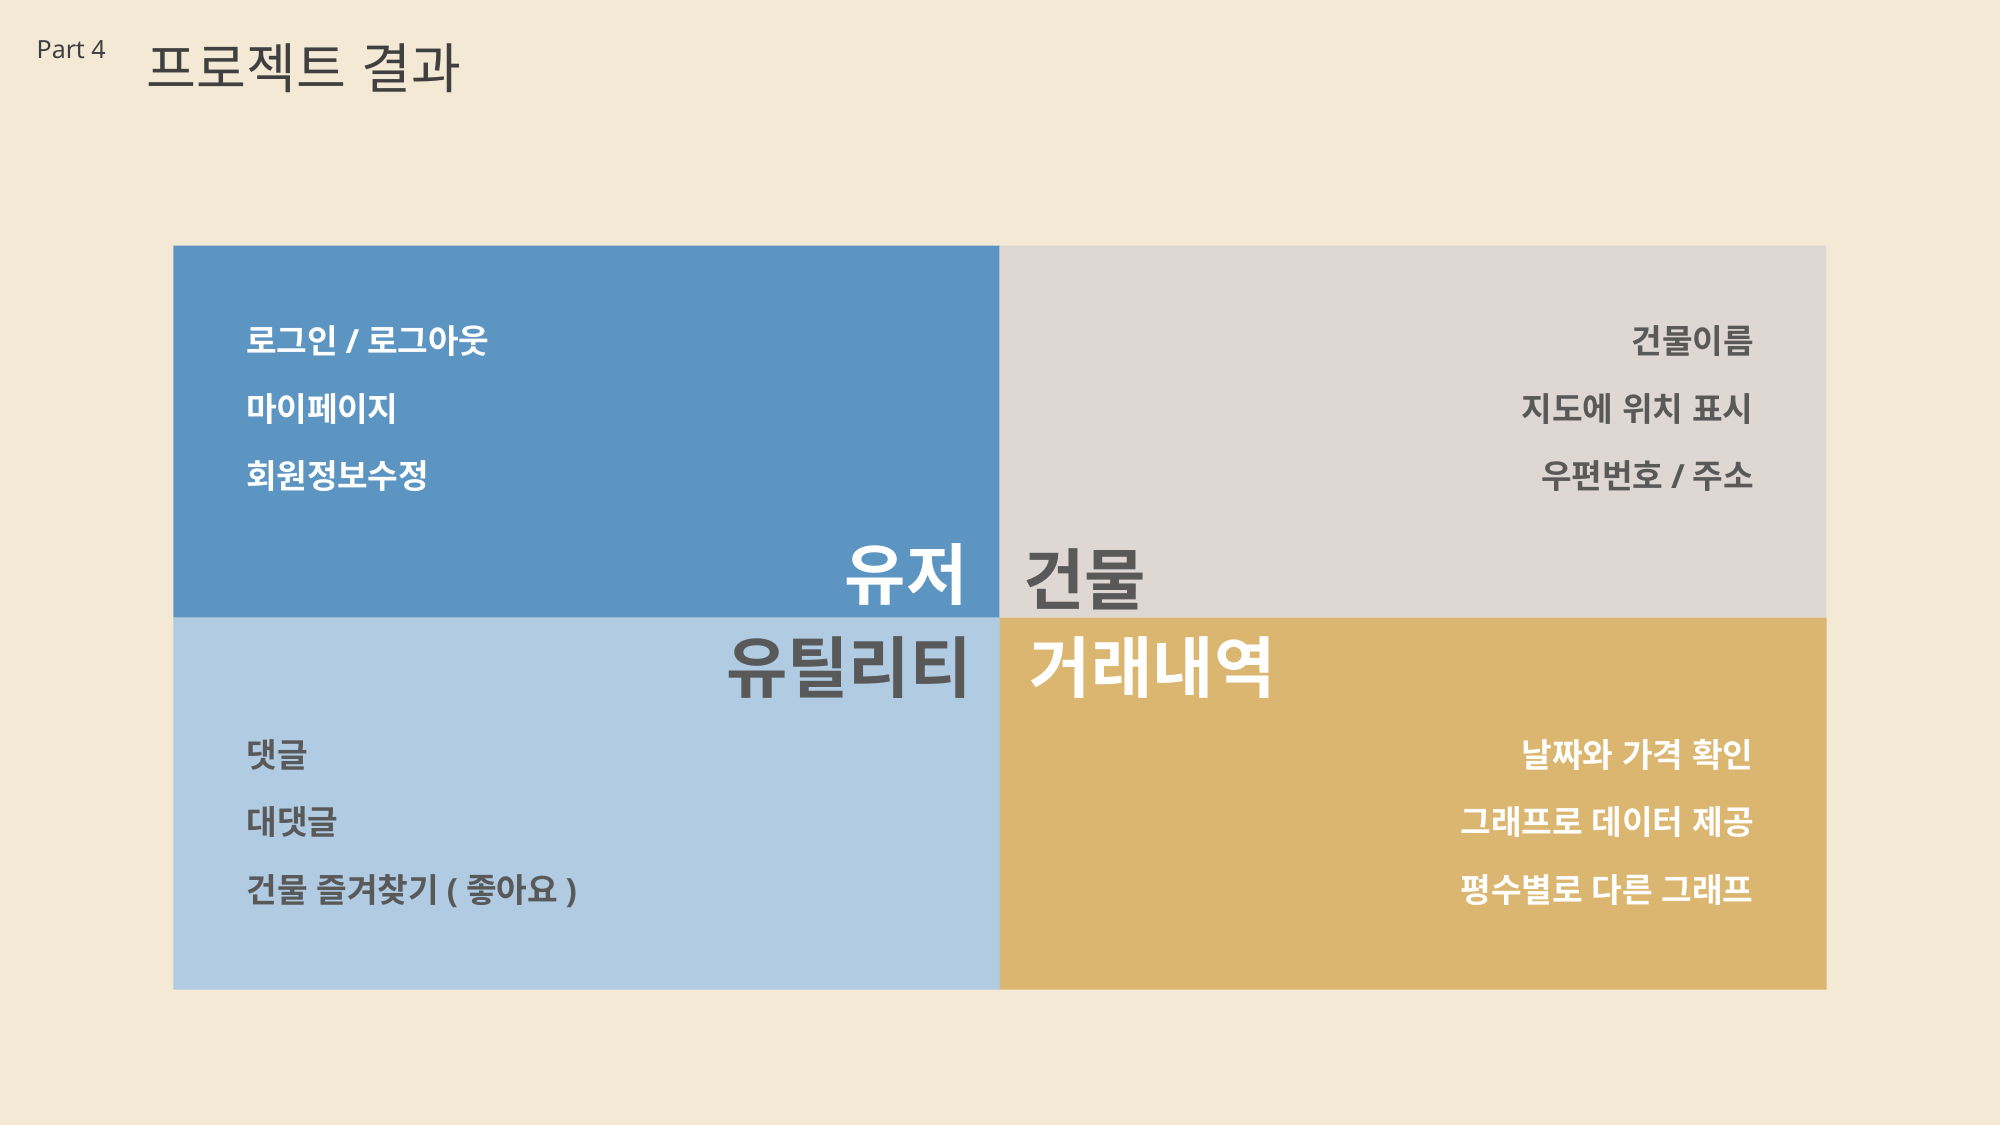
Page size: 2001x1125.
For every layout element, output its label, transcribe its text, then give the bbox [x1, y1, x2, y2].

text_box Part 4 [21, 26, 121, 72]
text_box 거래내역 [1015, 618, 1410, 713]
text_box [172, 245, 998, 617]
text_box 날짜와 가격 확인 그래프로 데이터 제공 평수별로 다른 그래프 [1358, 698, 1769, 917]
text_box [172, 617, 999, 991]
text_box [998, 245, 1827, 617]
text_box 프로젝트 결과 [132, 26, 478, 107]
text_box 댓글 대댓글 건물 즐겨찾기(좋아요) [231, 698, 739, 917]
text_box 유틸리티 [536, 618, 987, 713]
text_box 건물 [1008, 530, 1244, 625]
text_box [999, 617, 1828, 991]
text_box 유저 [738, 525, 983, 618]
text_box 로그인/로그아웃 마이페이지 회원정보수정 [231, 284, 739, 503]
text_box 건물이름 지도에 위치 표시 우편번호/주소 [1283, 284, 1769, 503]
